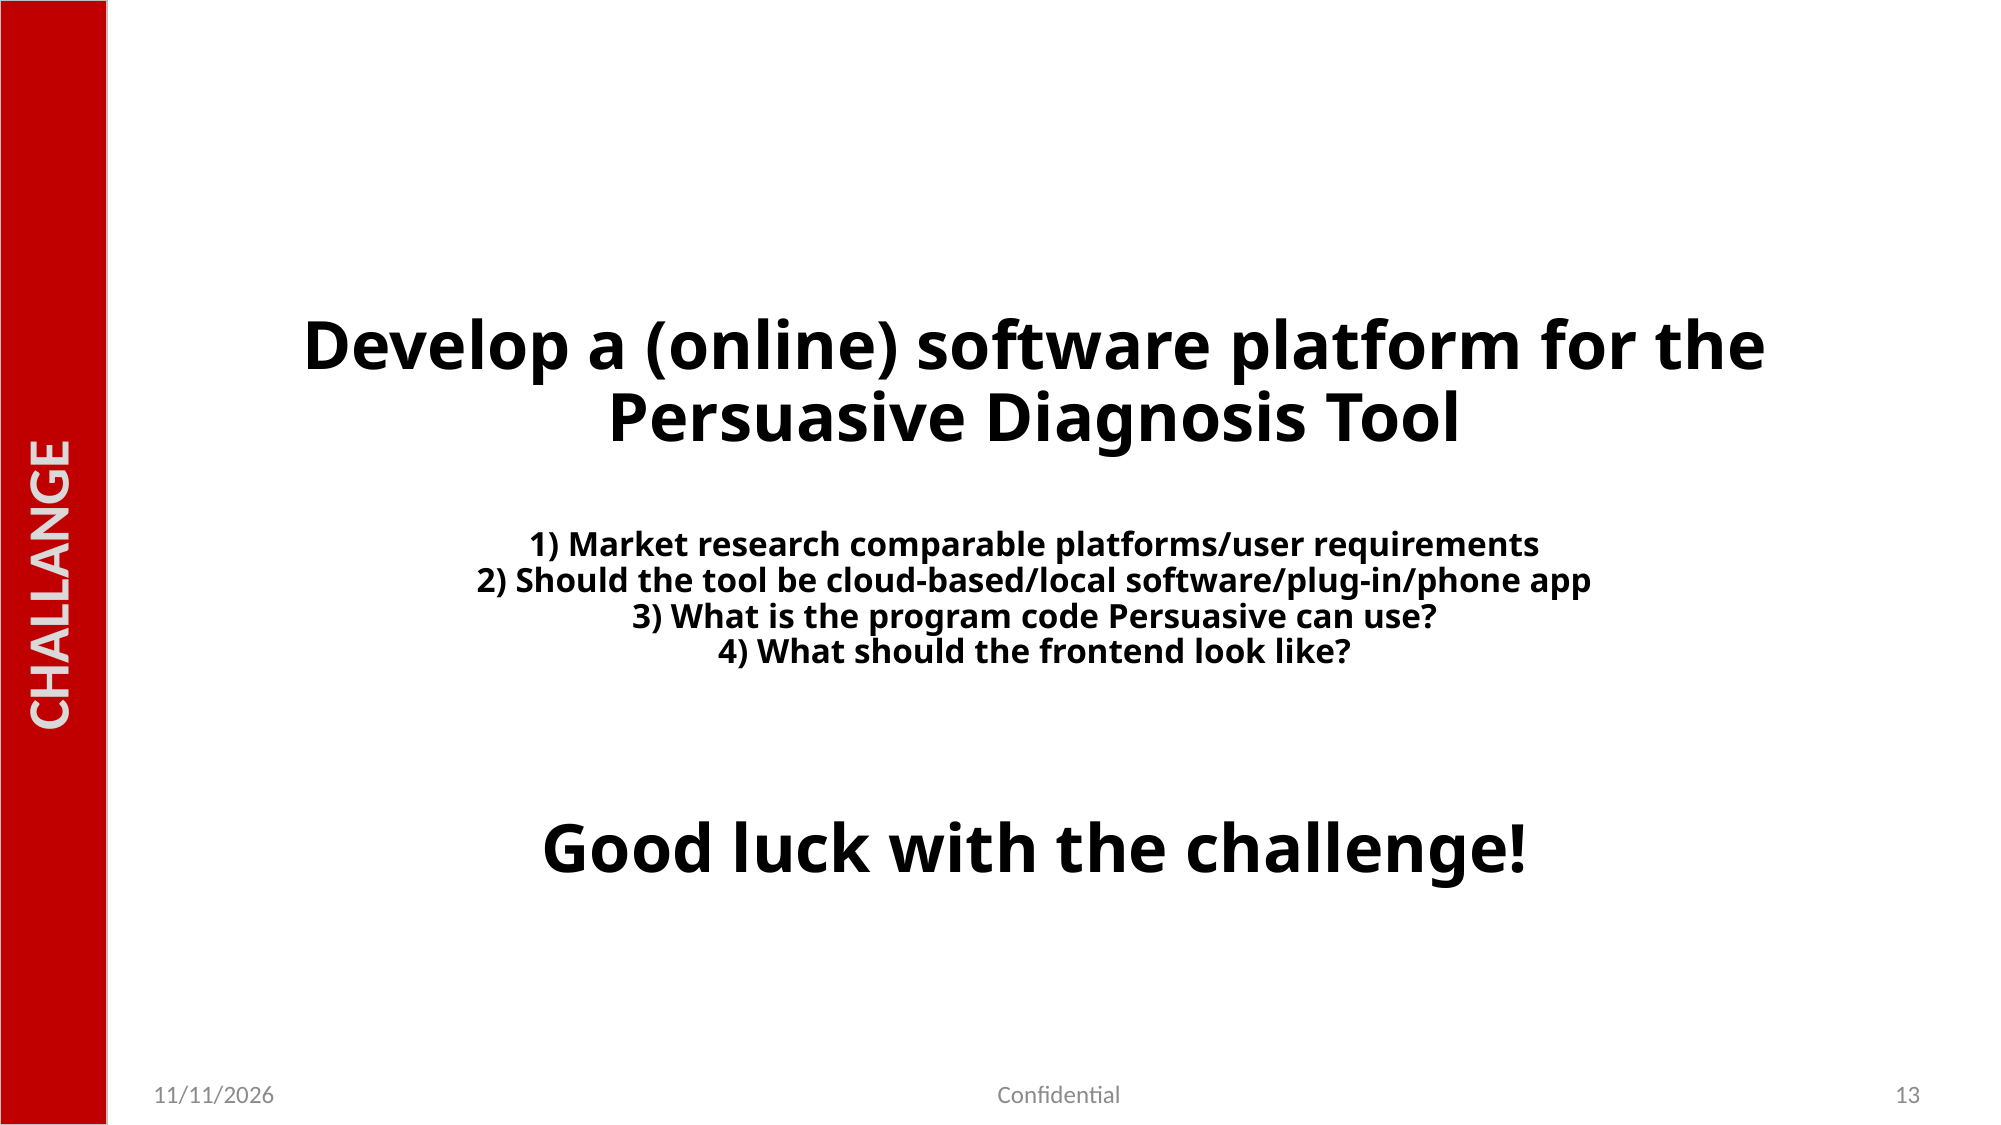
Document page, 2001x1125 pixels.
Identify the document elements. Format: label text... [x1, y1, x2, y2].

slide_number 13 [1485, 1063, 1936, 1124]
text_box CHALLANGE [2, 45, 104, 1125]
footer Confidential [721, 1063, 1397, 1124]
title Develop a (online) software platform for the Persuasive Diagnosis Tool 1) Market research comparable platforms/user requirements 2) Should the tool be cloud-based/local software/plug-in/phone app 3) What is the program code Persuasive can use? 4) What should the frontend look like? Good luck with the challenge! [216, 304, 1854, 439]
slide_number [138, 1063, 634, 1124]
